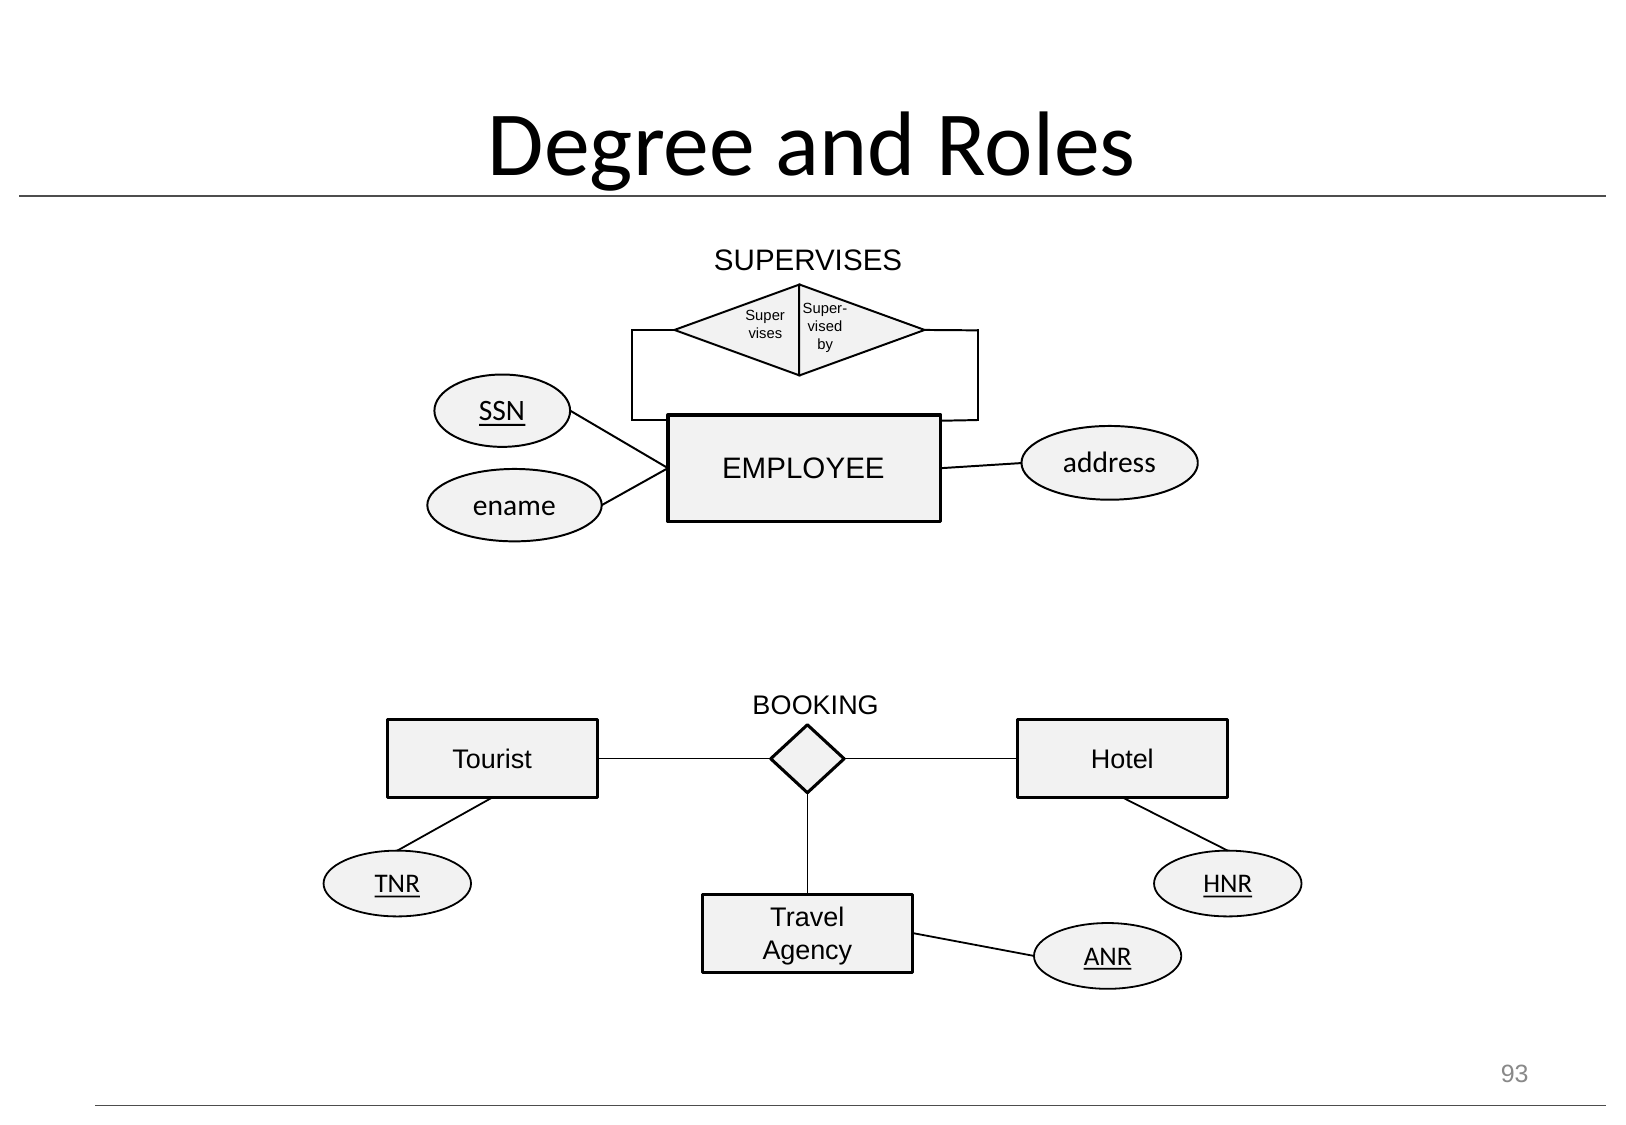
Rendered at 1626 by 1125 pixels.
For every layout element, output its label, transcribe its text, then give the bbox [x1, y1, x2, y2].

title Degree and Roles [81, 45, 1544, 233]
picture [322, 679, 1303, 990]
picture [426, 232, 1199, 543]
slide_number 93 [1164, 1042, 1544, 1103]
